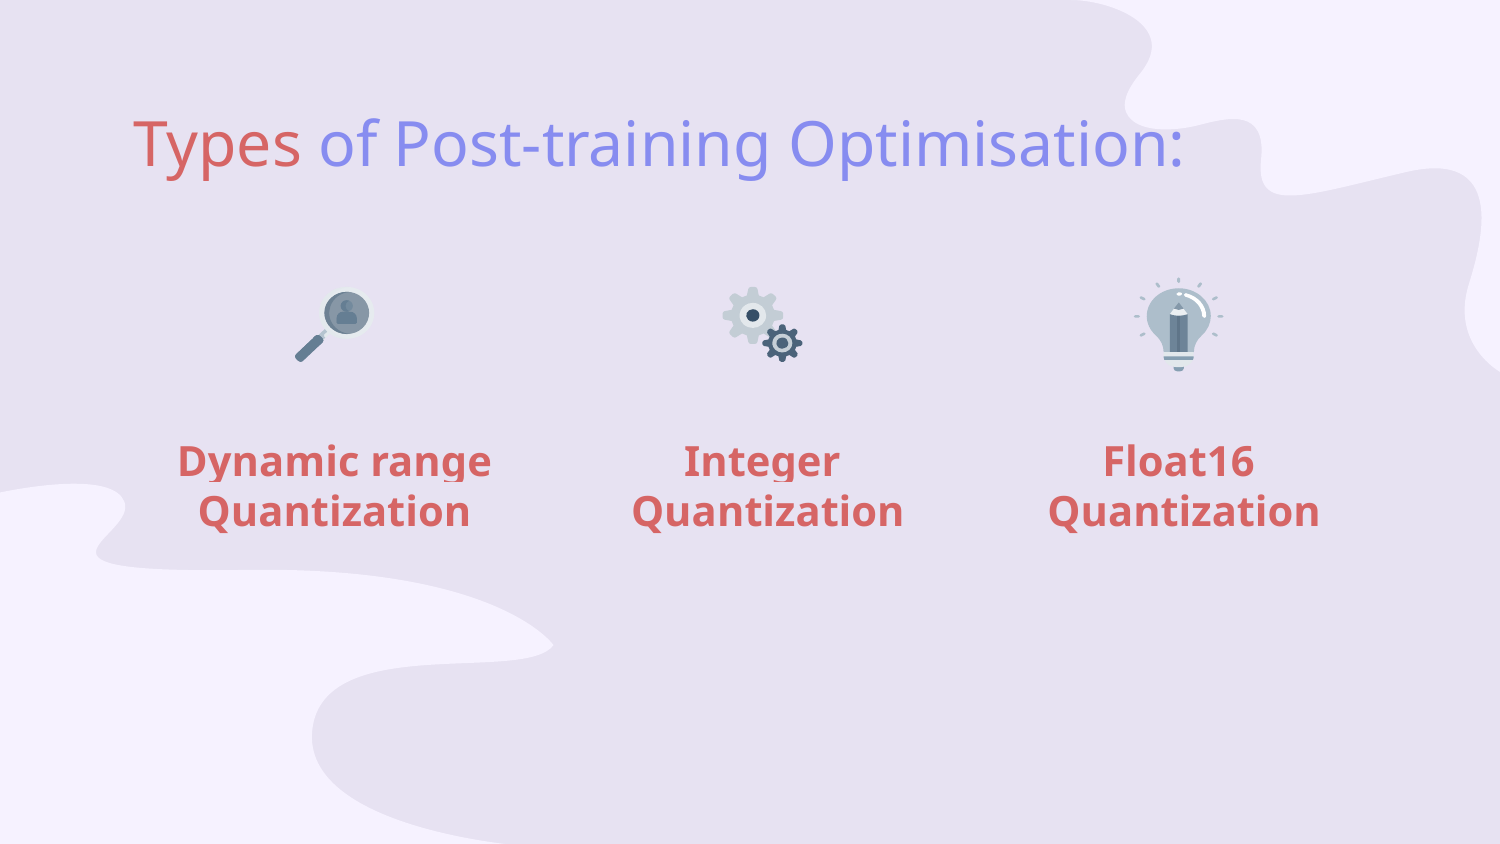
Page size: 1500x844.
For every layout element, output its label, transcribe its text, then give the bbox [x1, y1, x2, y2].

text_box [294, 286, 375, 363]
subtitle Float16 Quantization [960, 438, 1397, 581]
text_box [1132, 277, 1225, 372]
title Types of Post-training Optimisation: [118, 88, 1382, 183]
subtitle Integer Quantization [544, 438, 960, 581]
subtitle Dynamic range Quantization [116, 438, 544, 581]
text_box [722, 286, 803, 363]
